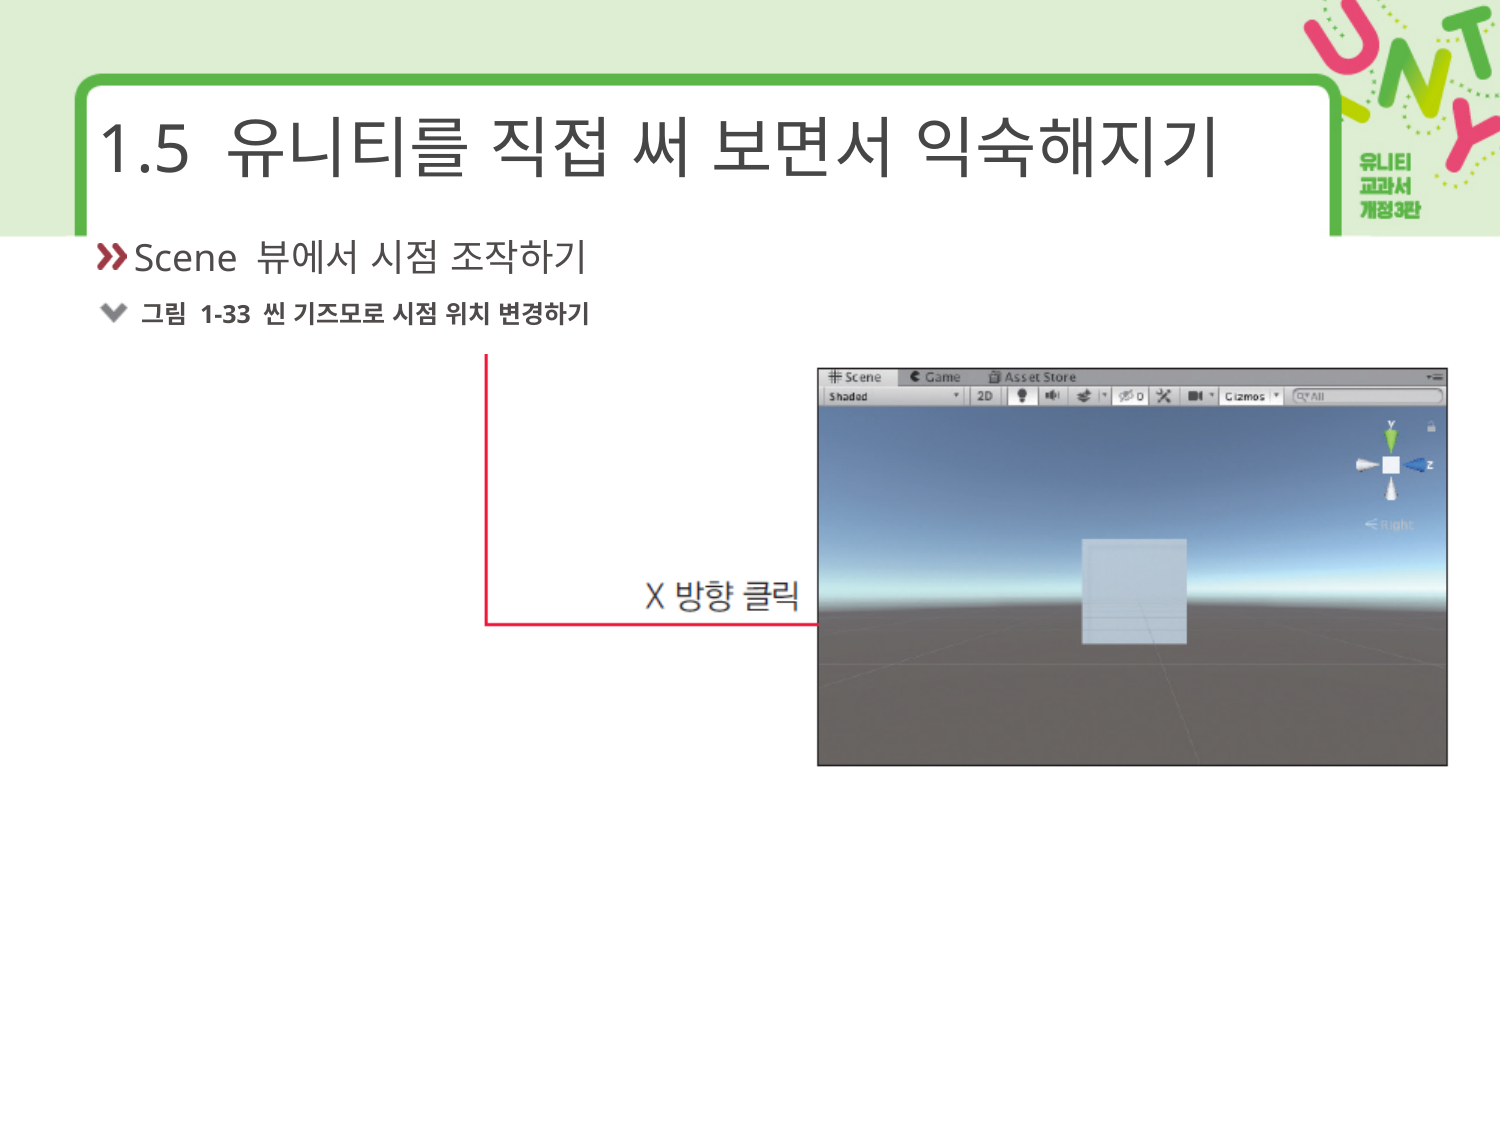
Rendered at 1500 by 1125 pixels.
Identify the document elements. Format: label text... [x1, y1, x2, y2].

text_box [97, 288, 1459, 344]
title 1.5 유니티를 직접 써 보면서 익숙해지기 [82, 61, 1413, 193]
picture [0, 0, 1500, 1125]
list Scene 뷰에서 시점 조작하기 [81, 222, 1412, 1037]
